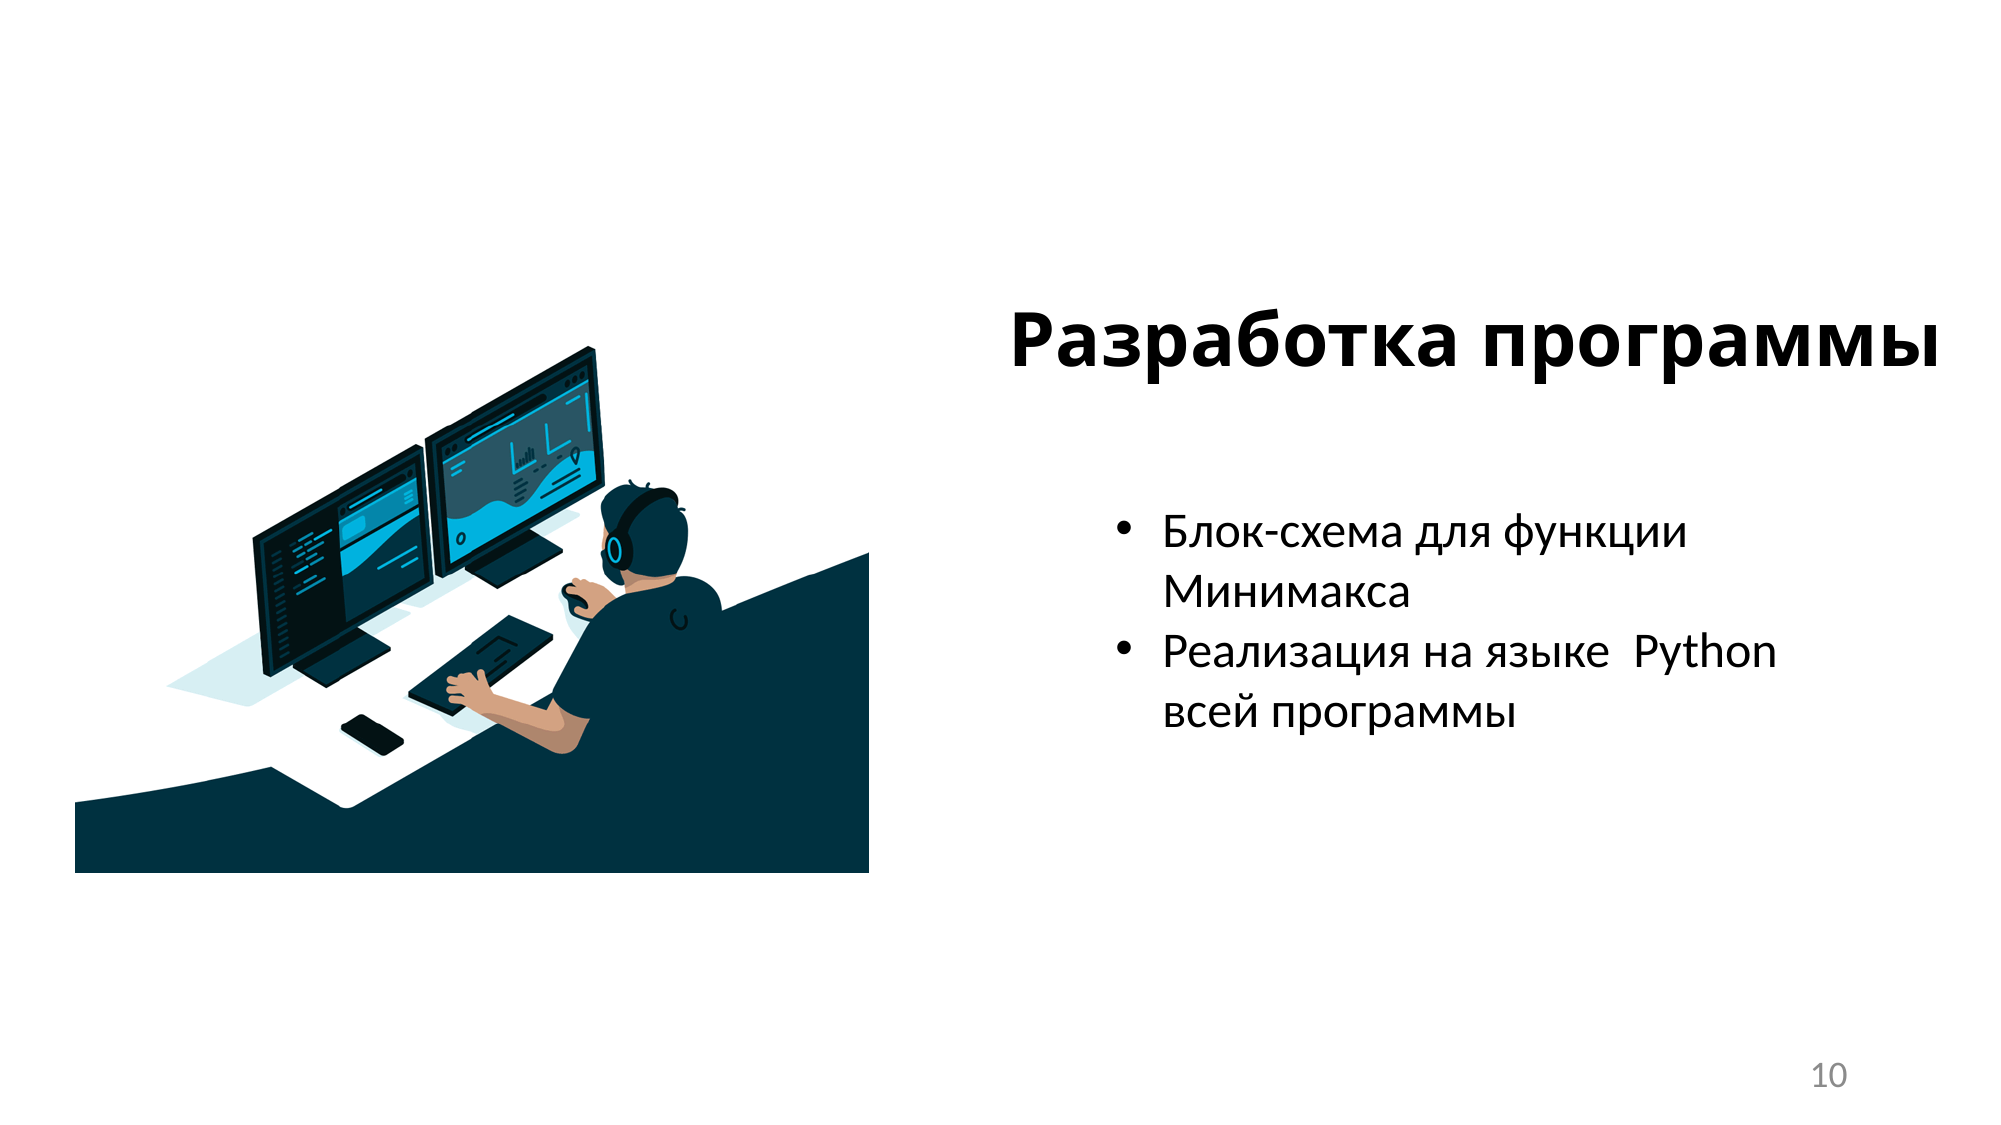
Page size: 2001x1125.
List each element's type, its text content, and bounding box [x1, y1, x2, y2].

picture [75, 277, 869, 808]
title Разработка программы [868, 269, 2000, 416]
text_box Блок-схема для функции Минимакса Реализация на языке Python всей программы [1100, 490, 1884, 805]
slide_number 10 [1412, 1042, 1863, 1103]
